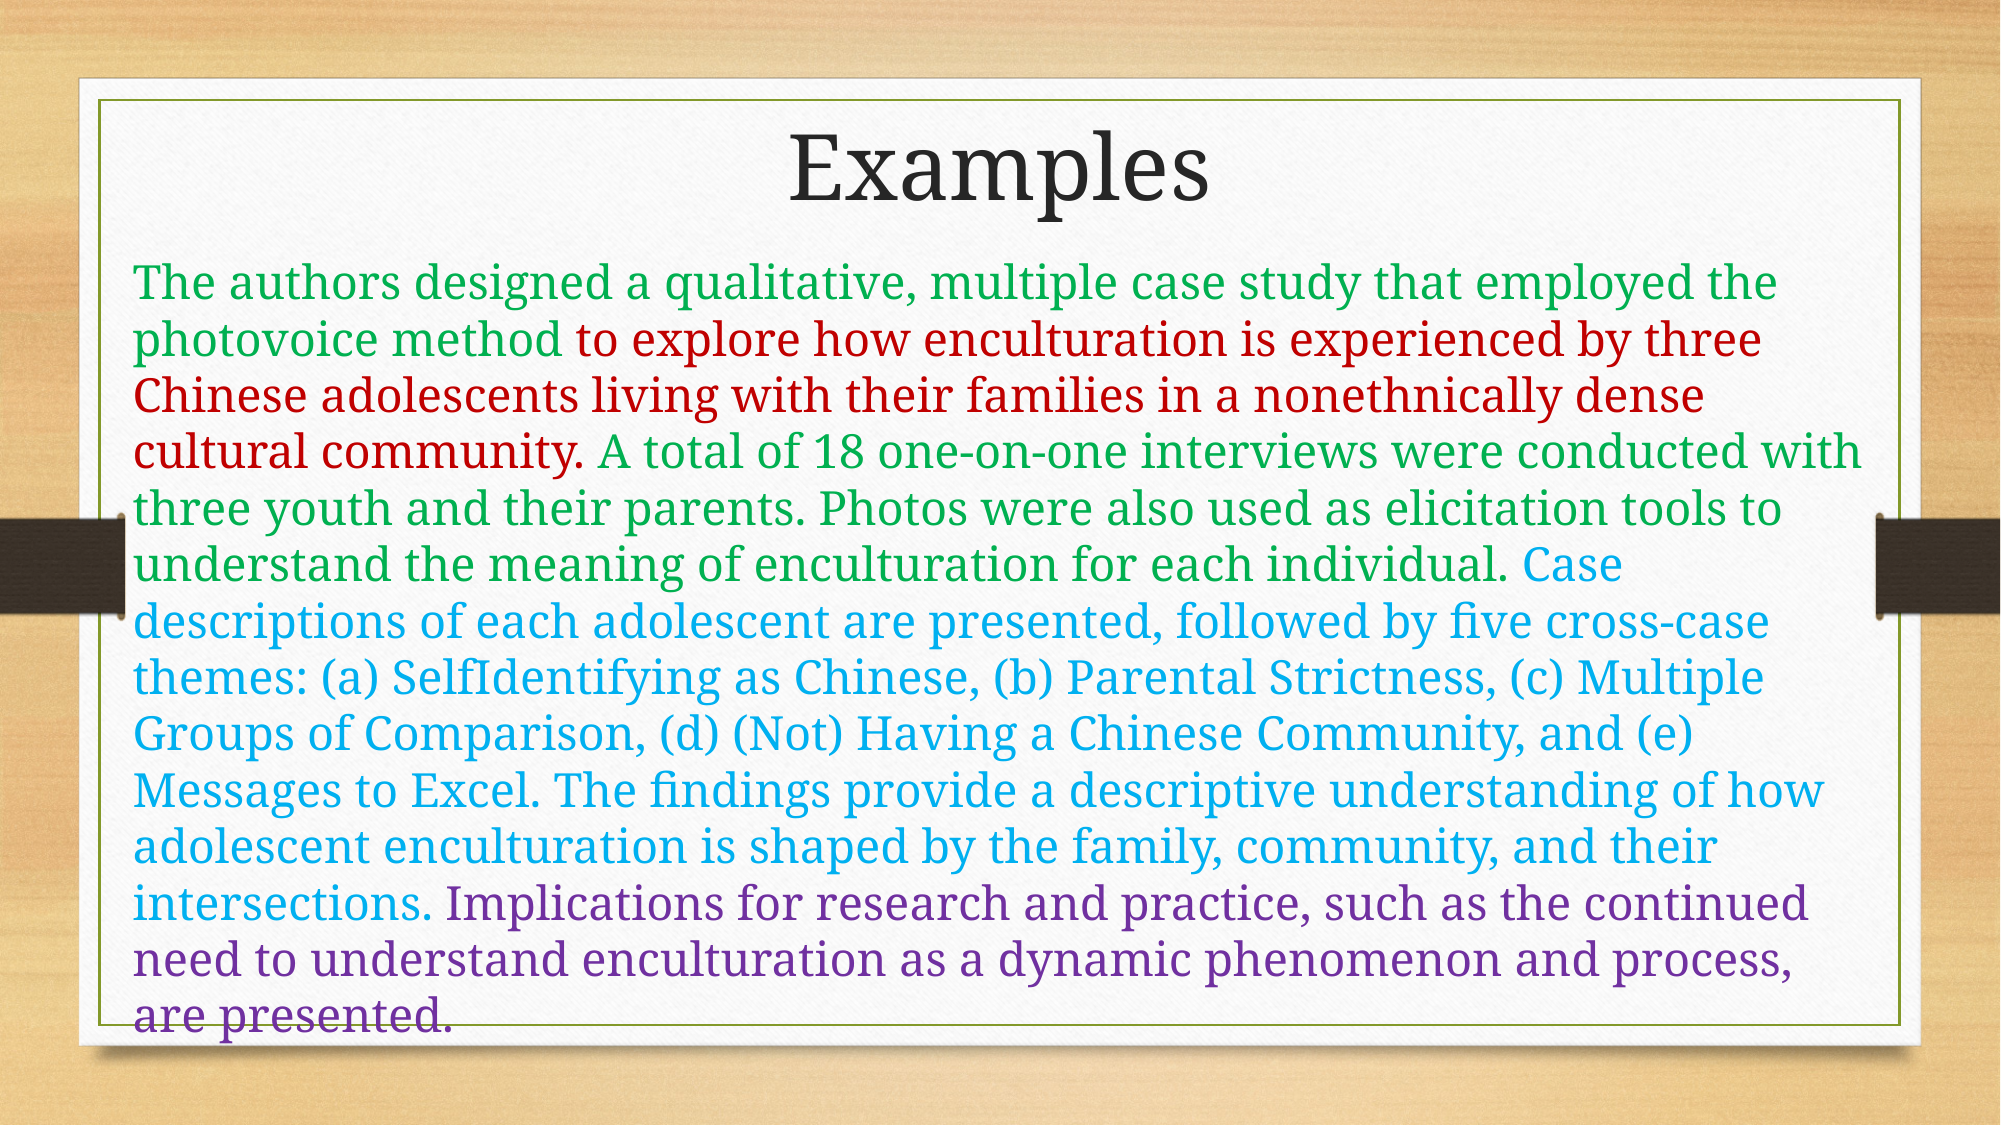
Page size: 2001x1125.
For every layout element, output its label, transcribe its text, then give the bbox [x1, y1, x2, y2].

list The authors designed a qualitative, multiple case study that employed the photovoice method to explore how enculturation is experienced by three Chinese adolescents living with their families in a nonethnically dense cultural community. A total of 18 one-on-one interviews were conducted with three youth and their parents. Photos were also used as elicitation tools to understand the meaning of enculturation for each individual. Case descriptions of each adolescent are presented, followed by five cross-case themes: (a) SelfIdentifying as Chinese, (b) Parental Strictness, (c) Multiple Groups of Comparison, (d) (Not) Having a Chinese Community, and (e) Messages to Excel. The findings provide a descriptive understanding of how adolescent enculturation is shaped by the family, community, and their intersections. Implications for research and practice, such as the continued need to understand enculturation as a dynamic phenomenon and process, are presented. [117, 245, 1892, 1050]
picture [0, 0, 2001, 1125]
title Examples [212, 57, 1788, 245]
